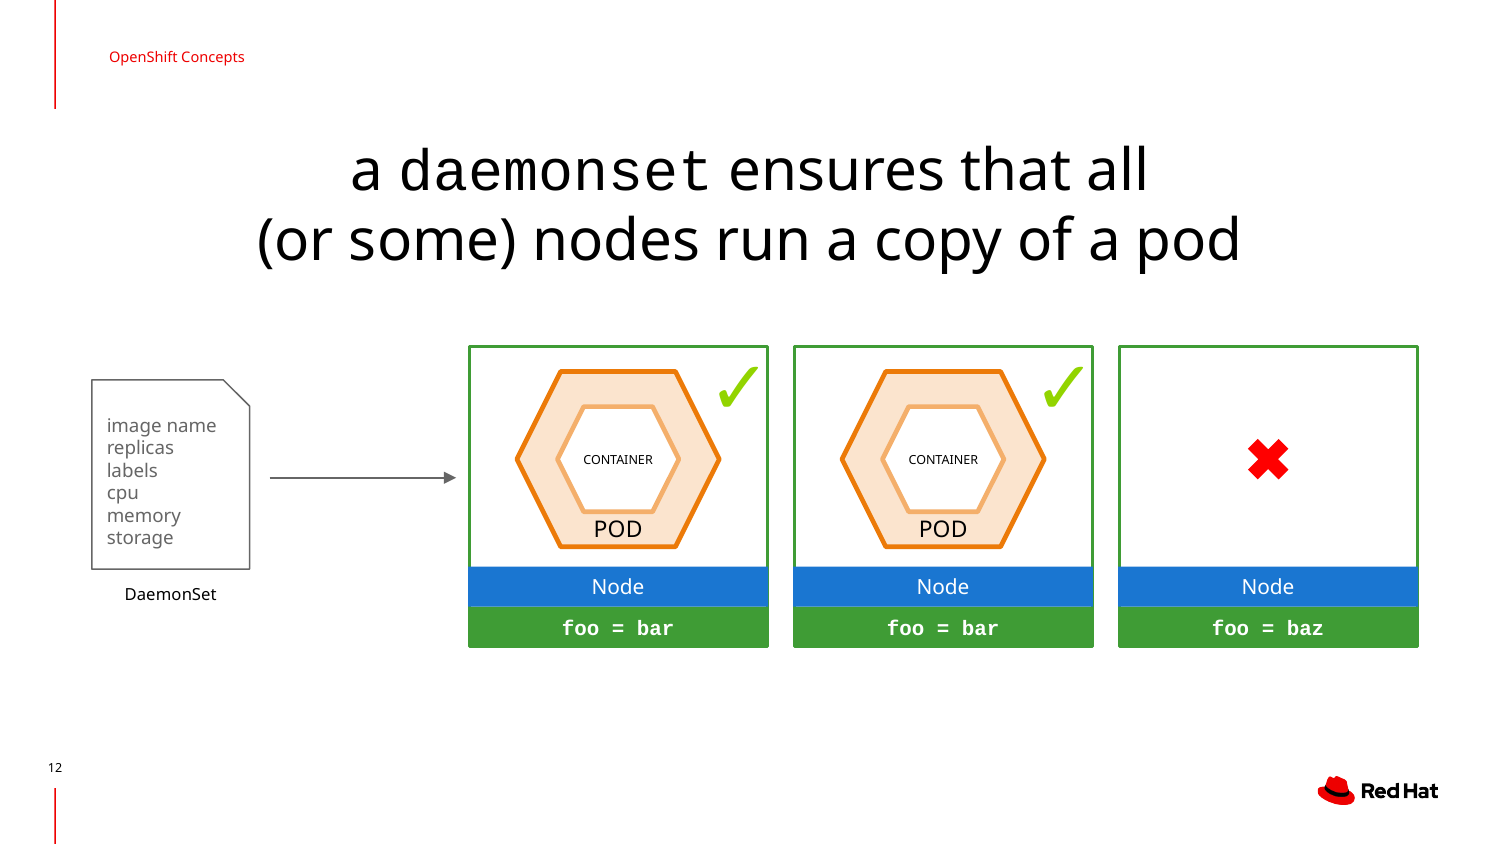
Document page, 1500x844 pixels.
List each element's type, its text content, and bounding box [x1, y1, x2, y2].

text_box foo = baz [1119, 607, 1418, 647]
picture [1317, 776, 1438, 805]
text_box foo = bar [794, 607, 1093, 647]
text_box [469, 346, 768, 566]
text_box [794, 346, 1093, 566]
text_box [1247, 438, 1289, 480]
subtitle OpenShift Concepts [55, 6, 689, 108]
text_box CONTAINER [882, 406, 1004, 512]
text_box image name replicas labels cpu memory storage [91, 379, 250, 569]
text_box foo = bar [469, 607, 768, 647]
text_box Node [468, 566, 769, 607]
text_box Node [793, 566, 1093, 607]
text_box [1119, 346, 1418, 566]
text_box POD [516, 371, 720, 547]
slide_number ‹#› [10, 759, 101, 777]
text_box POD [841, 371, 1045, 547]
text_box ✓ [693, 324, 769, 400]
text_box a daemonset ensures that all (or some) nodes run a copy of a pod [135, 112, 1365, 287]
text_box ✓ [1018, 324, 1094, 400]
text_box CONTAINER [557, 406, 679, 512]
text_box Node [1118, 566, 1419, 607]
text_box DaemonSet [70, 569, 272, 605]
